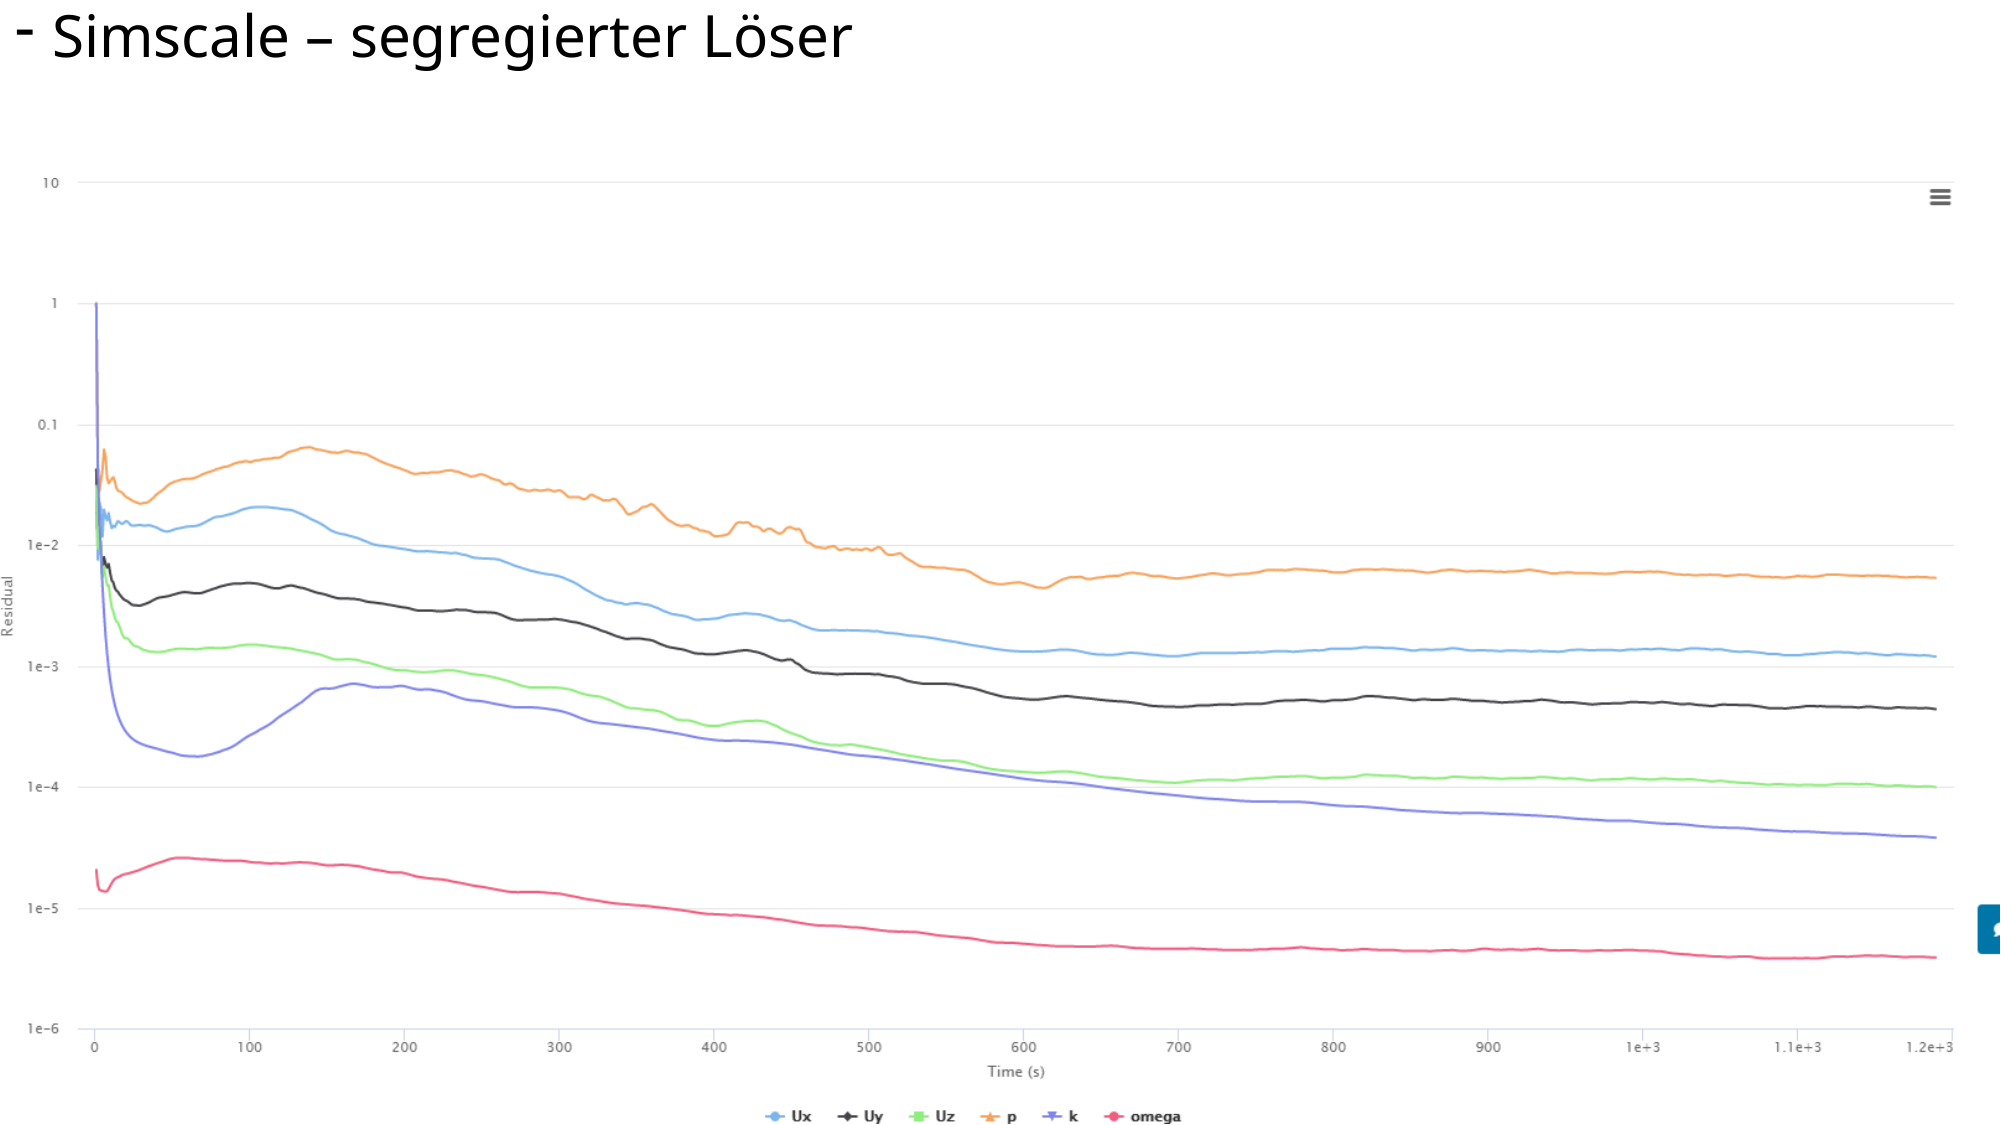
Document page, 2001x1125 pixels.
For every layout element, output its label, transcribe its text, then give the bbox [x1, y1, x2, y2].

text_box Simscale – segregierter Löser [0, 0, 2000, 178]
picture [0, 178, 2000, 1124]
picture [1994, 923, 2000, 936]
